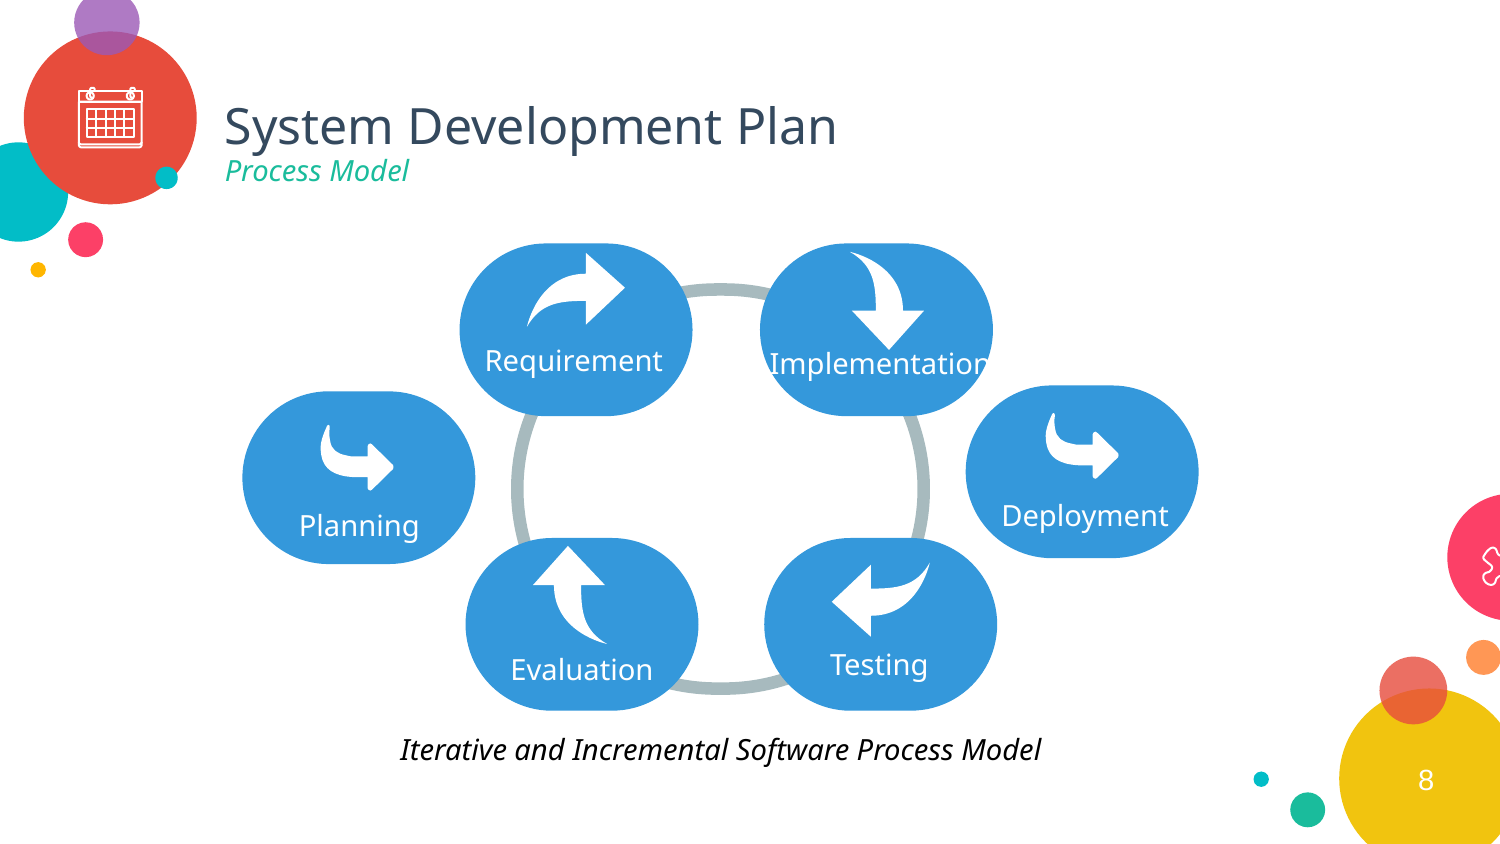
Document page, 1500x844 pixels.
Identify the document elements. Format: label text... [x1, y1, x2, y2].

title System Development Plan [209, 74, 1319, 176]
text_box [78, 87, 142, 148]
text_box Iterative and Incremental Software Process Model [385, 723, 1057, 774]
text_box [242, 243, 1199, 711]
text_box Process Model [210, 144, 442, 195]
slide_number 8 [1352, 710, 1500, 844]
